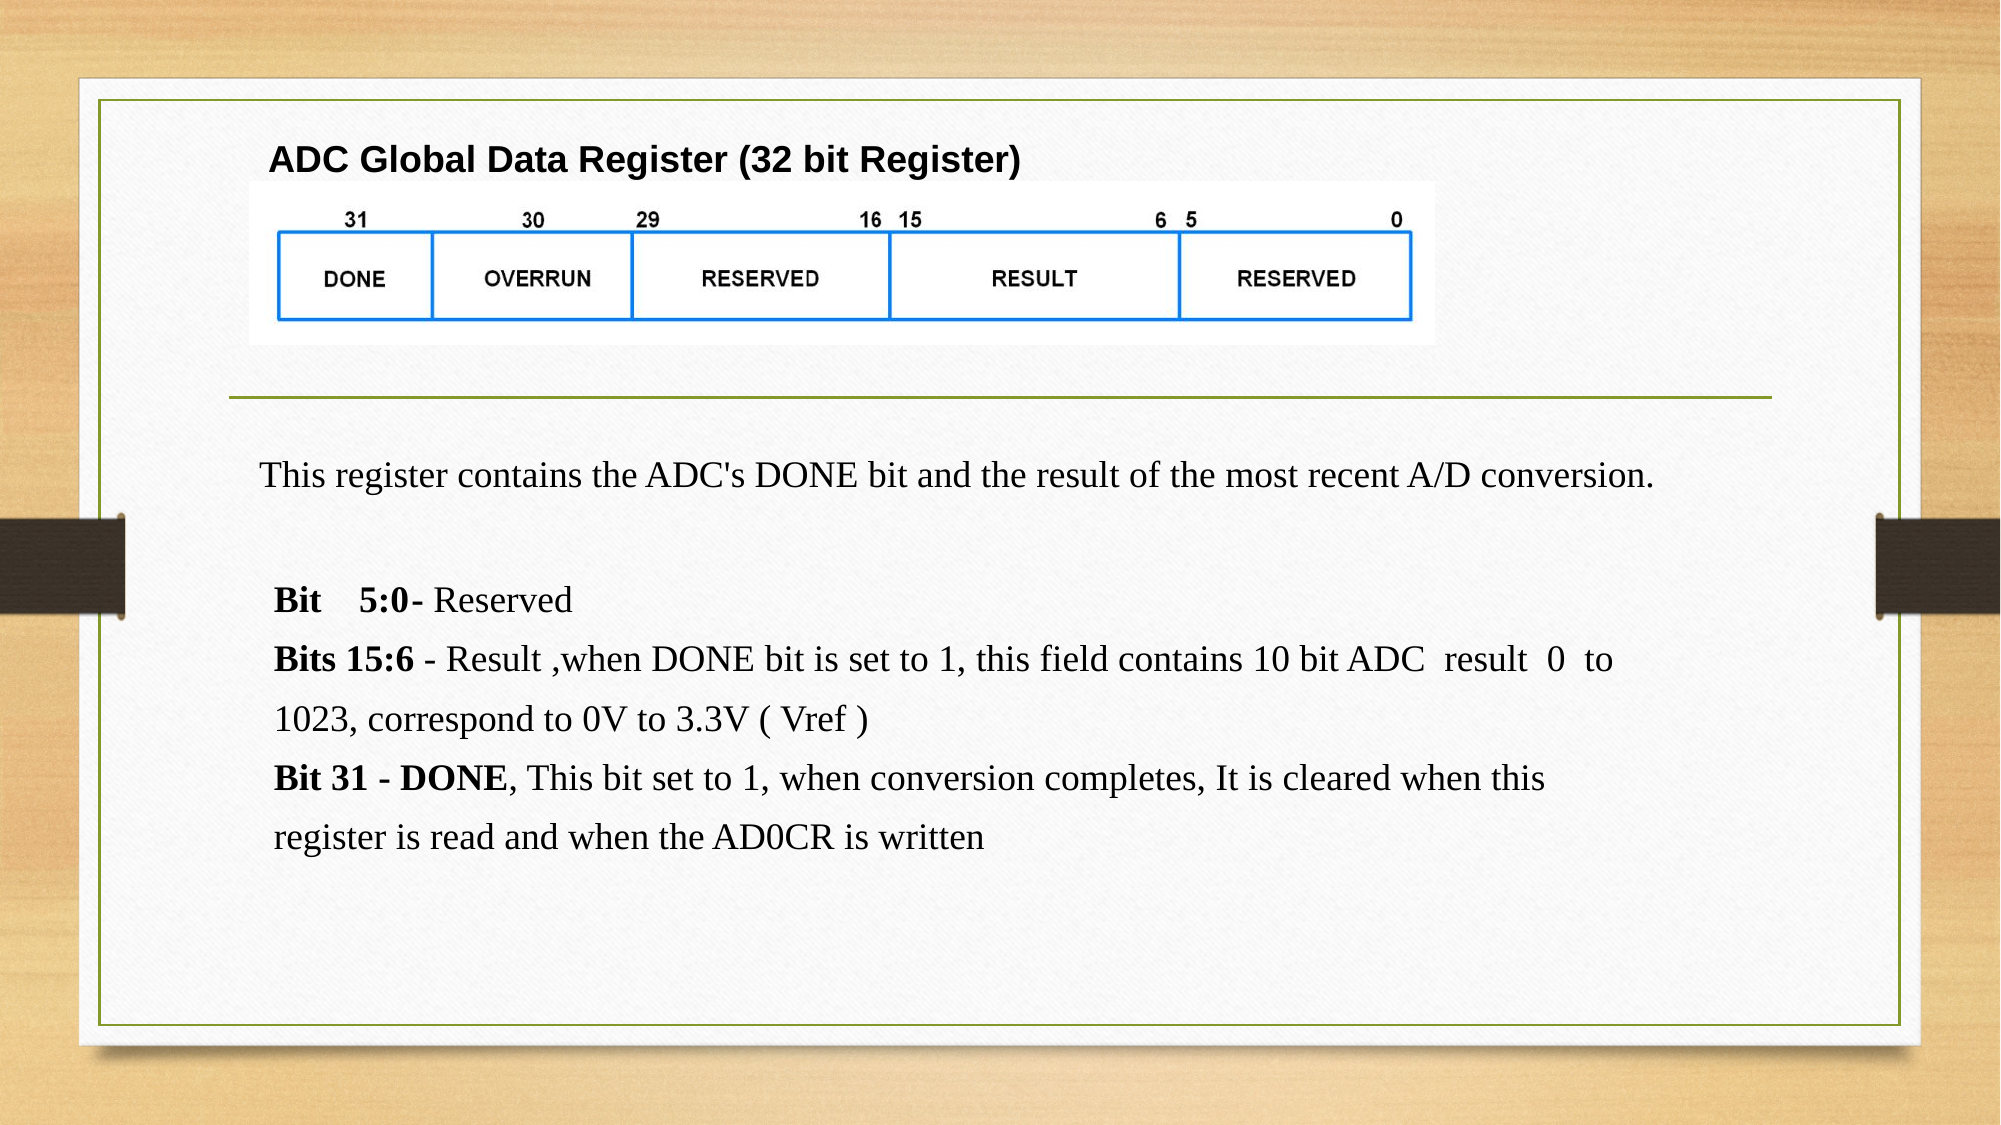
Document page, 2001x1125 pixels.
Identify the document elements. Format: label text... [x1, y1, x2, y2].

text_box ADC Global Data Register (32 bit Register) [253, 127, 1038, 180]
text_box This register contains the ADC's DONE bit and the result of the most recent A/D conversion. [206, 422, 1768, 503]
picture [0, 0, 2001, 1125]
text_box Bit 5:0 - Reserved Bits 15:6 - Result ,when DONE bit is set to 1, this field contains 10 bit ADC result 0 to 1023, correspond to 0V to 3.3V ( Vref ) Bit 31 - DONE, This bit set to 1, when conversion completes, It is cleared when this register is read and when the AD0CR is written [221, 567, 1768, 865]
